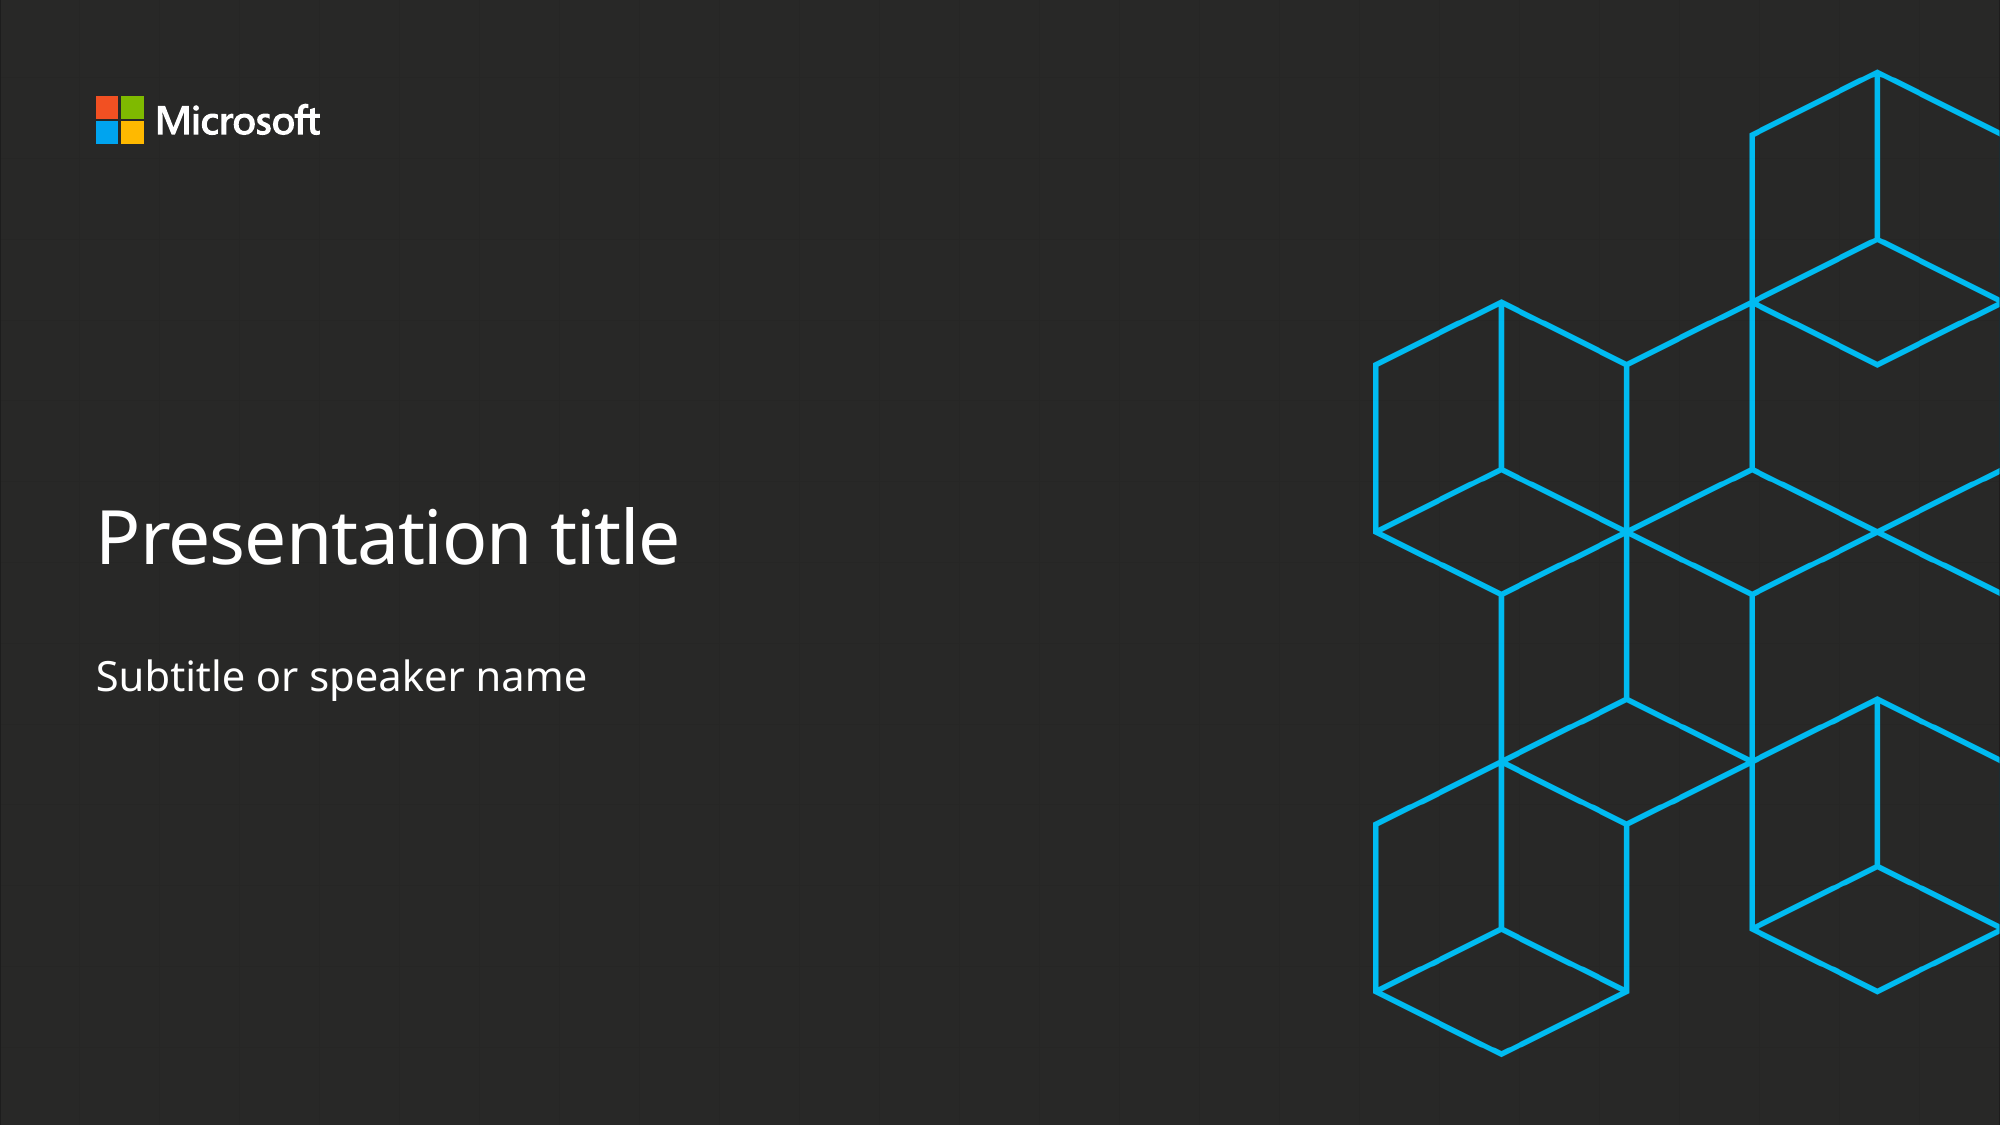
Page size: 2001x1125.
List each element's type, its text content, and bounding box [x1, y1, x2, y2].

list Subtitle or speaker name [95, 650, 1341, 701]
picture [0, 0, 2000, 1125]
picture [1505, 309, 1623, 526]
picture [1511, 704, 1743, 820]
picture [1881, 79, 2000, 296]
picture [1756, 79, 1874, 296]
picture [1386, 474, 1617, 590]
picture [1630, 309, 1749, 526]
picture [1505, 539, 1623, 755]
picture [1756, 537, 2000, 756]
picture [1762, 871, 1993, 987]
picture [1761, 244, 1994, 360]
picture [1385, 933, 1618, 1050]
title Presentation title [95, 488, 1341, 580]
picture [1505, 768, 1623, 985]
picture [1636, 474, 1867, 590]
picture [1630, 538, 1749, 755]
picture [1379, 309, 1498, 526]
picture [1756, 308, 2000, 527]
picture [1379, 768, 1498, 985]
picture [1887, 476, 2000, 588]
picture [1756, 706, 1874, 922]
picture [1881, 706, 2000, 923]
